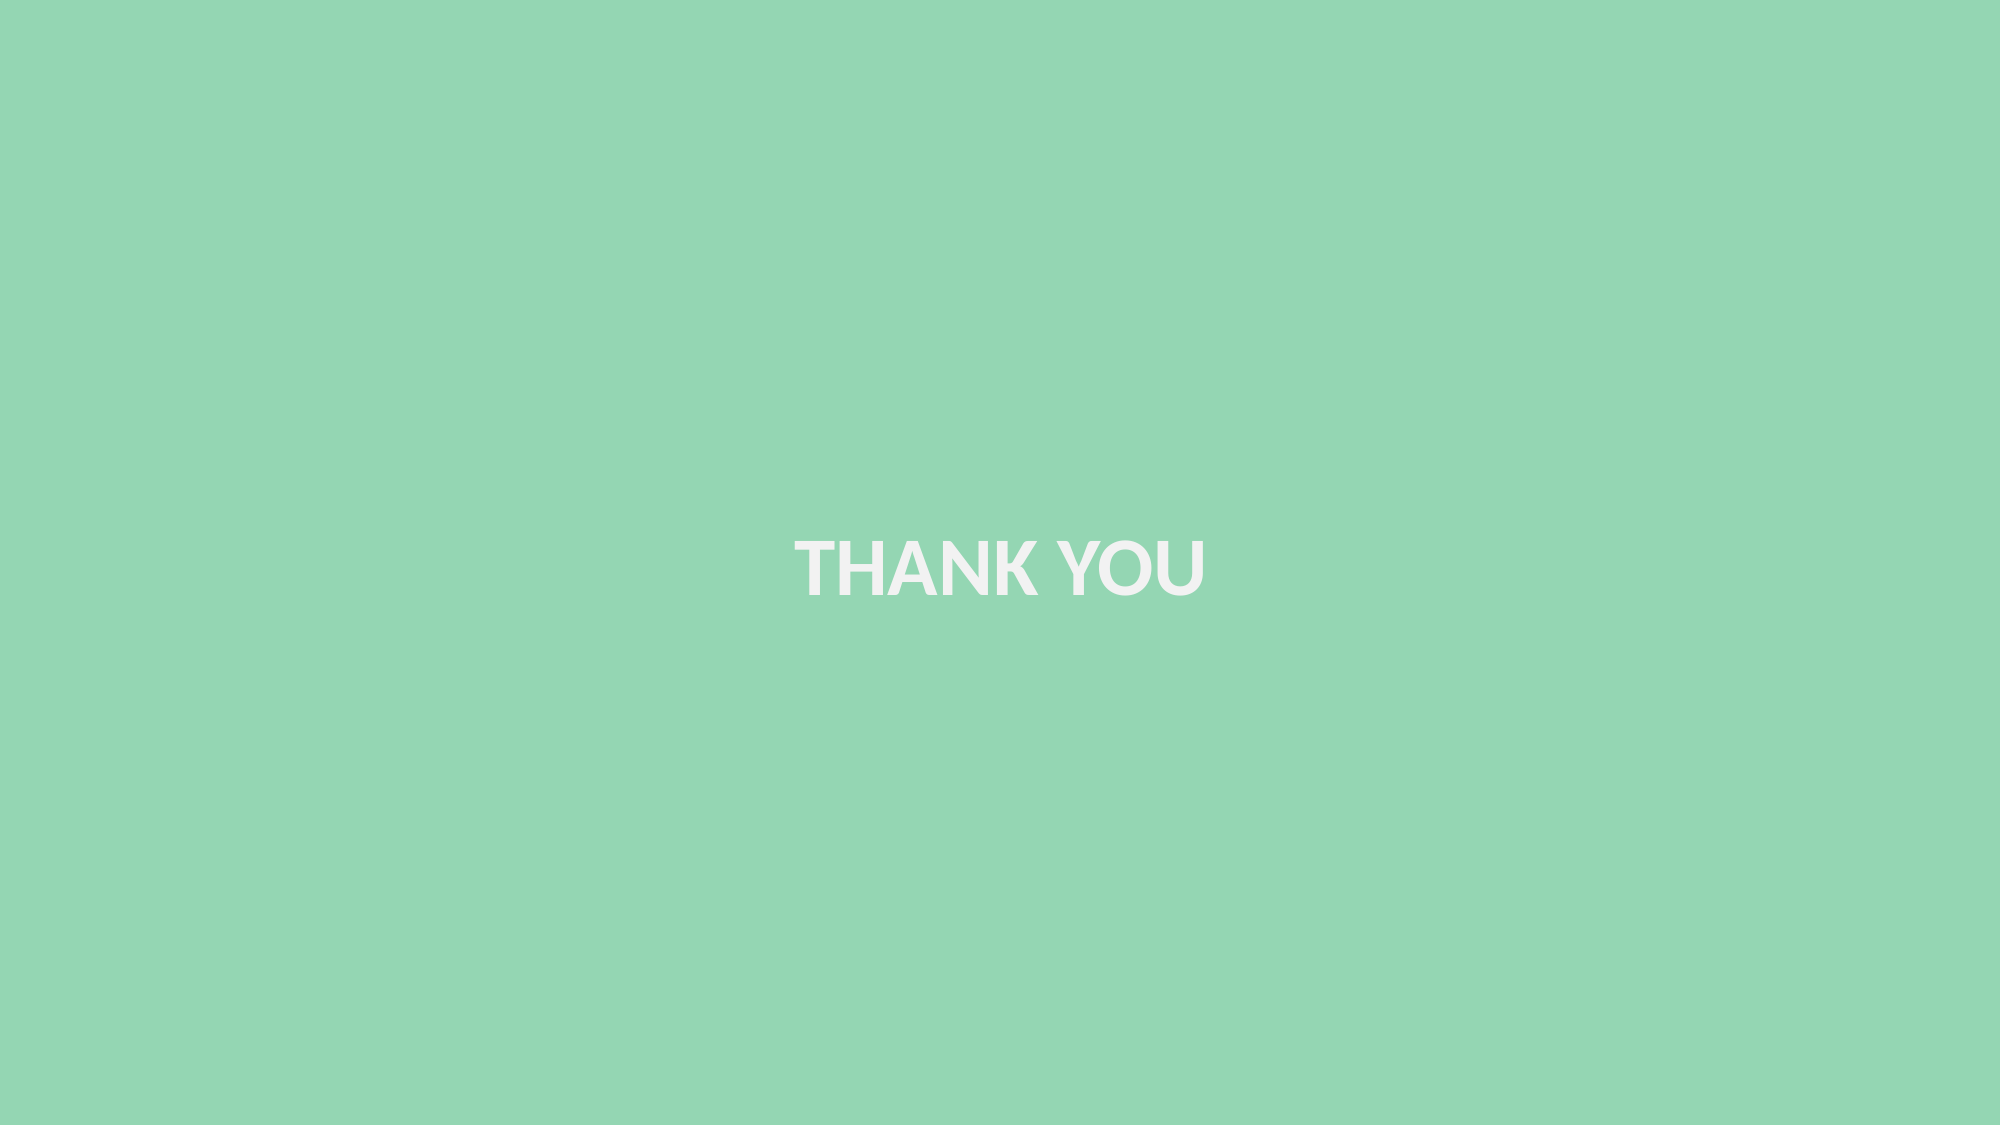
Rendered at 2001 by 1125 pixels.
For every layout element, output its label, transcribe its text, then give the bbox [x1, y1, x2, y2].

text_box THANK YOU [605, 504, 1395, 620]
